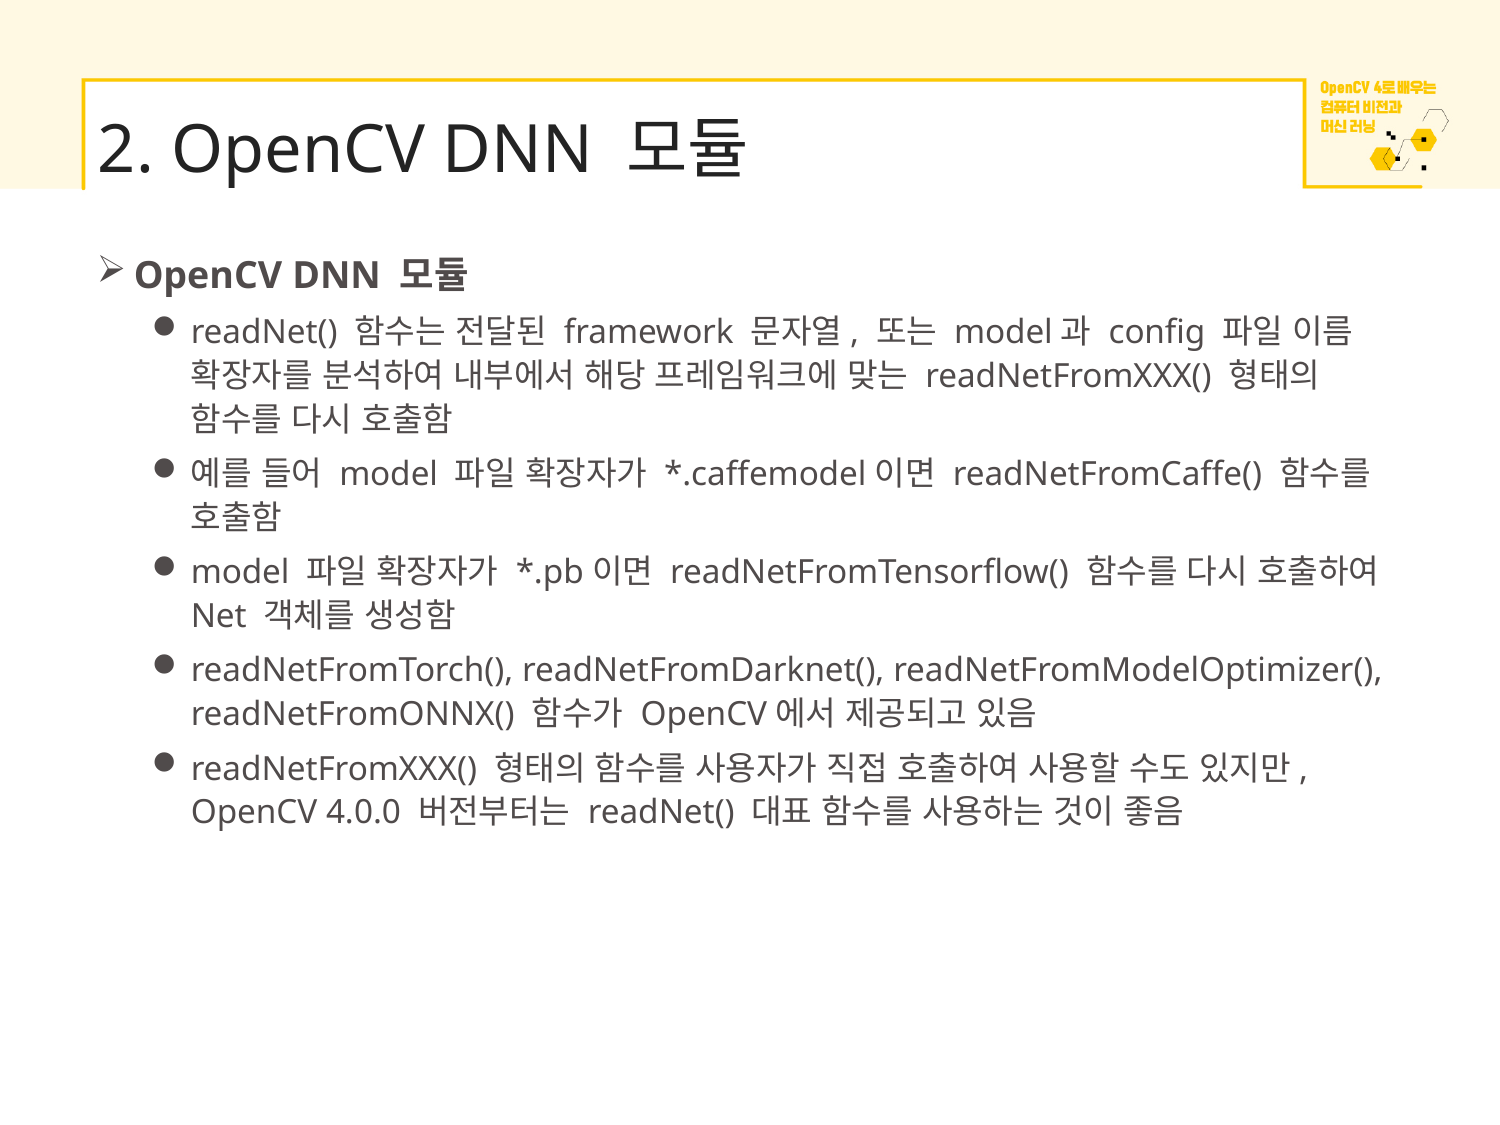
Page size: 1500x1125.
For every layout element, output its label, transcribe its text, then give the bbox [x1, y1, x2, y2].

list OpenCV DNN 모듈 readNet() 함수는 전달된 framework 문자열, 또는 model과 config 파일 이름 확장자를 분석하여 내부에서 해당 프레임워크에 맞는 readNetFromXXX() 형태의 함수를 다시 호출함 예를 들어 model 파일 확장자가 *.caffemodel이면 readNetFromCaffe() 함수를 호출함 model 파일 확장자가 *.pb이면 readNetFromTensorflow() 함수를 다시 호출하여 Net 객체를 생성함 readNetFromTorch(), readNetFromDarknet(), readNetFromModelOptimizer(), readNetFromONNX() 함수가 OpenCV에서 제공되고 있음 readNetFromXXX() 형태의 함수를 사용자가 직접 호출하여 사용할 수도 있지만, OpenCV 4.0.0 버전부터는 readNet() 대표 함수를 사용하는 것이 좋음 [81, 239, 1412, 1054]
picture [0, 0, 1500, 1125]
title 2. OpenCV DNN 모듈 [82, 61, 1413, 193]
